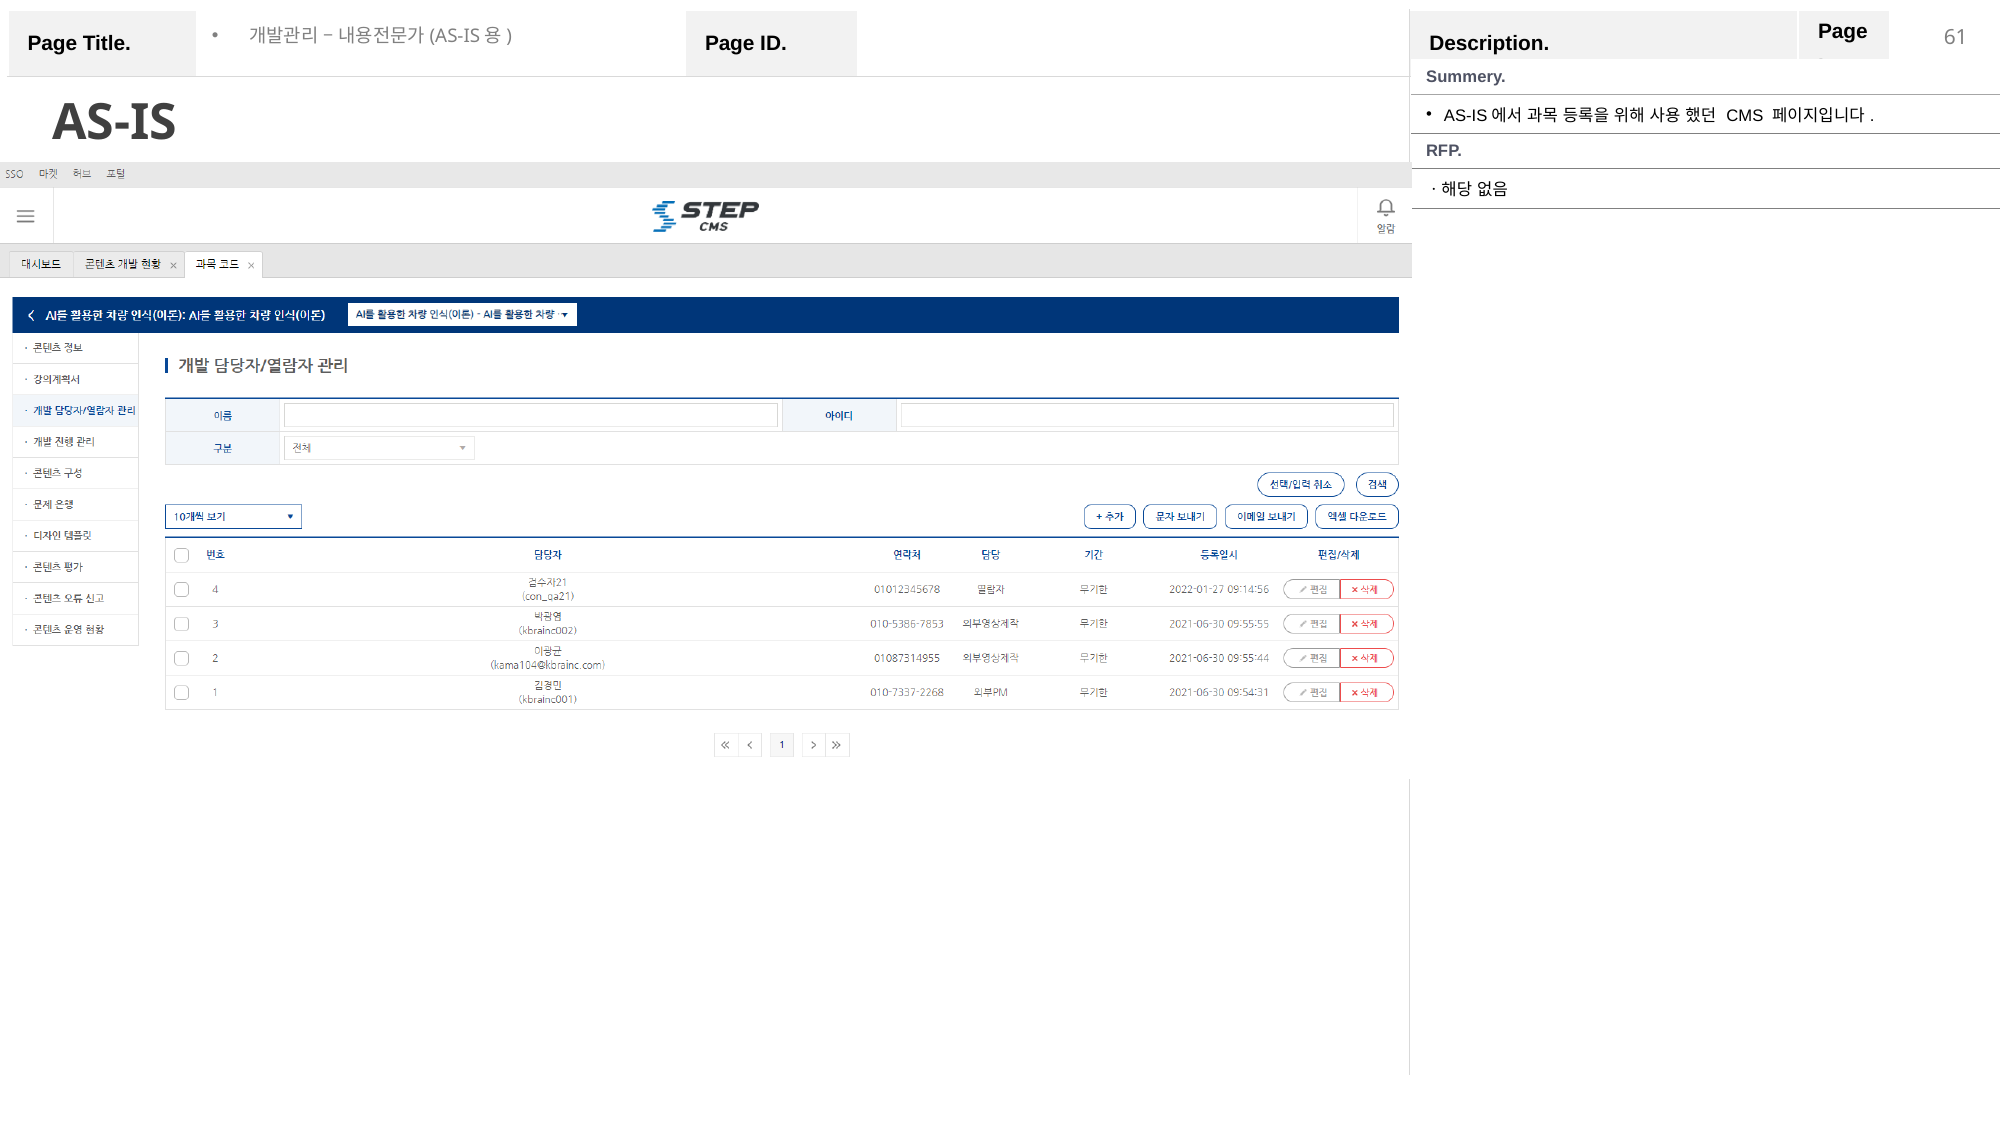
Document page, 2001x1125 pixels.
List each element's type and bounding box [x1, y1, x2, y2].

list [196, 18, 684, 55]
text_box [37, 82, 193, 158]
picture [0, 162, 1412, 779]
table_cell [1411, 134, 2000, 168]
table_cell [1411, 95, 2000, 133]
table_cell [1412, 169, 2000, 208]
table_header [1411, 59, 2000, 94]
